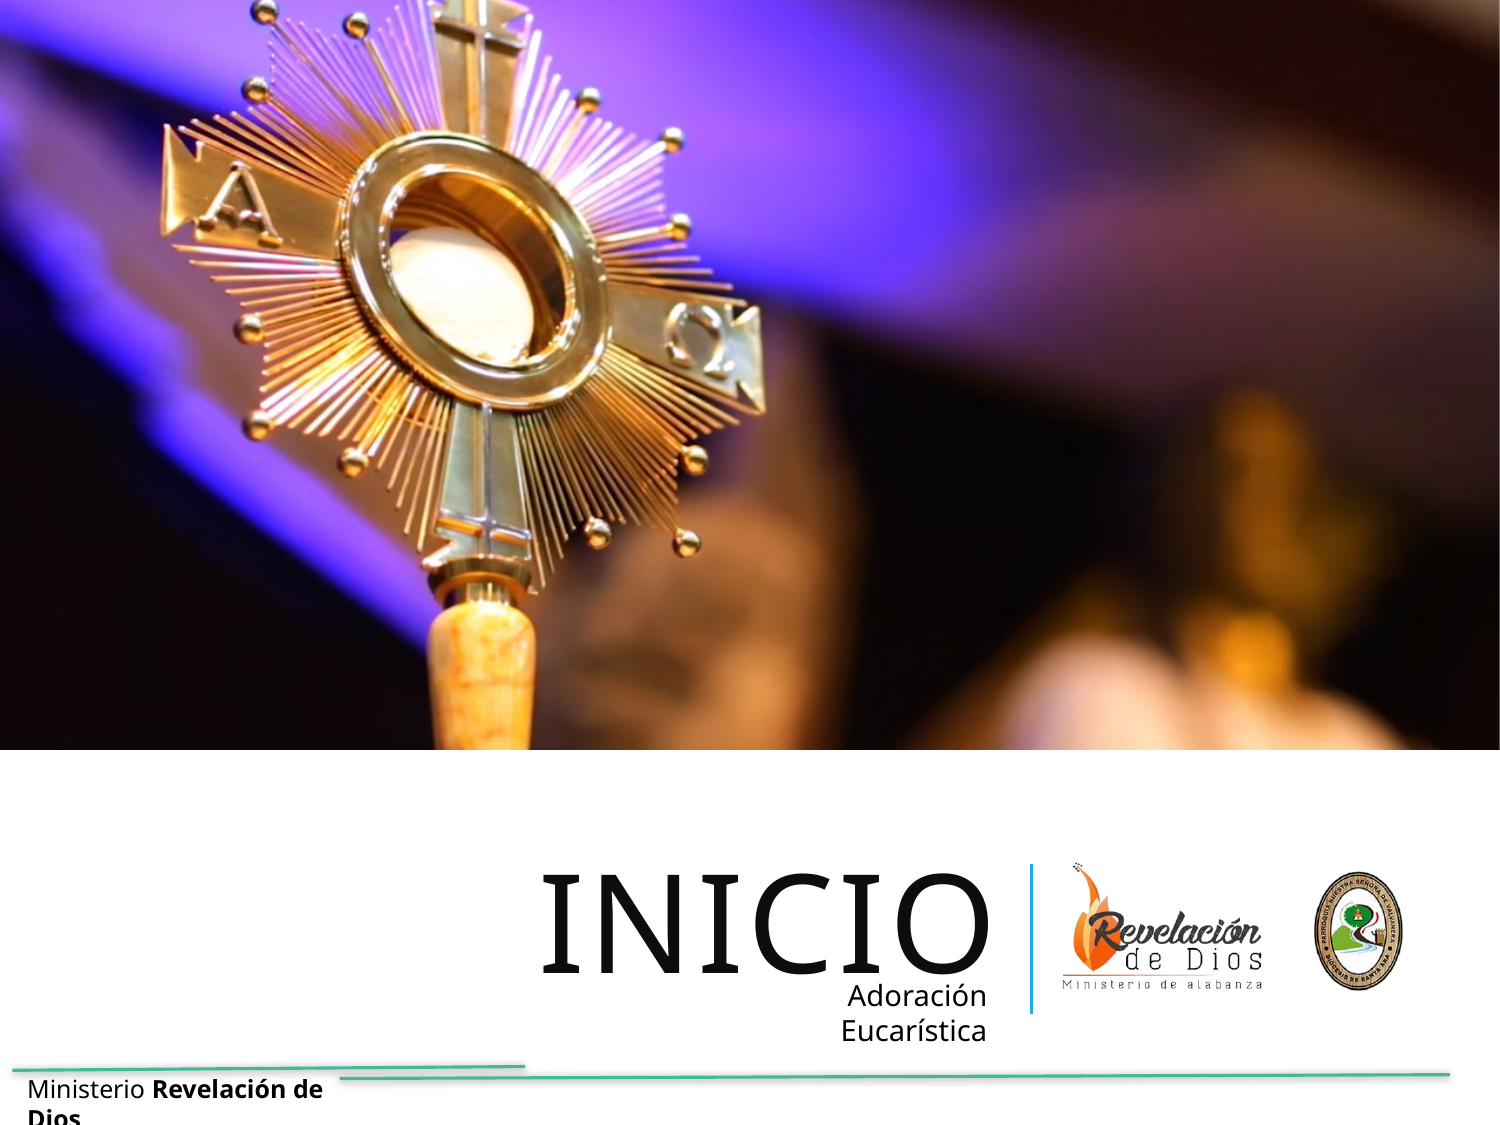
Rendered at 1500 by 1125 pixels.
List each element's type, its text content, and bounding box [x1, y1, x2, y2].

picture [1299, 868, 1416, 999]
picture [1035, 852, 1286, 1020]
text_box Adoración Eucarística [702, 969, 1002, 1055]
text_box Ministerio Revelación de Dios [12, 1079, 398, 1125]
picture [0, 0, 1500, 751]
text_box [12, 1066, 526, 1071]
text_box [339, 1074, 1451, 1079]
title INICIO [56, 813, 1013, 1054]
